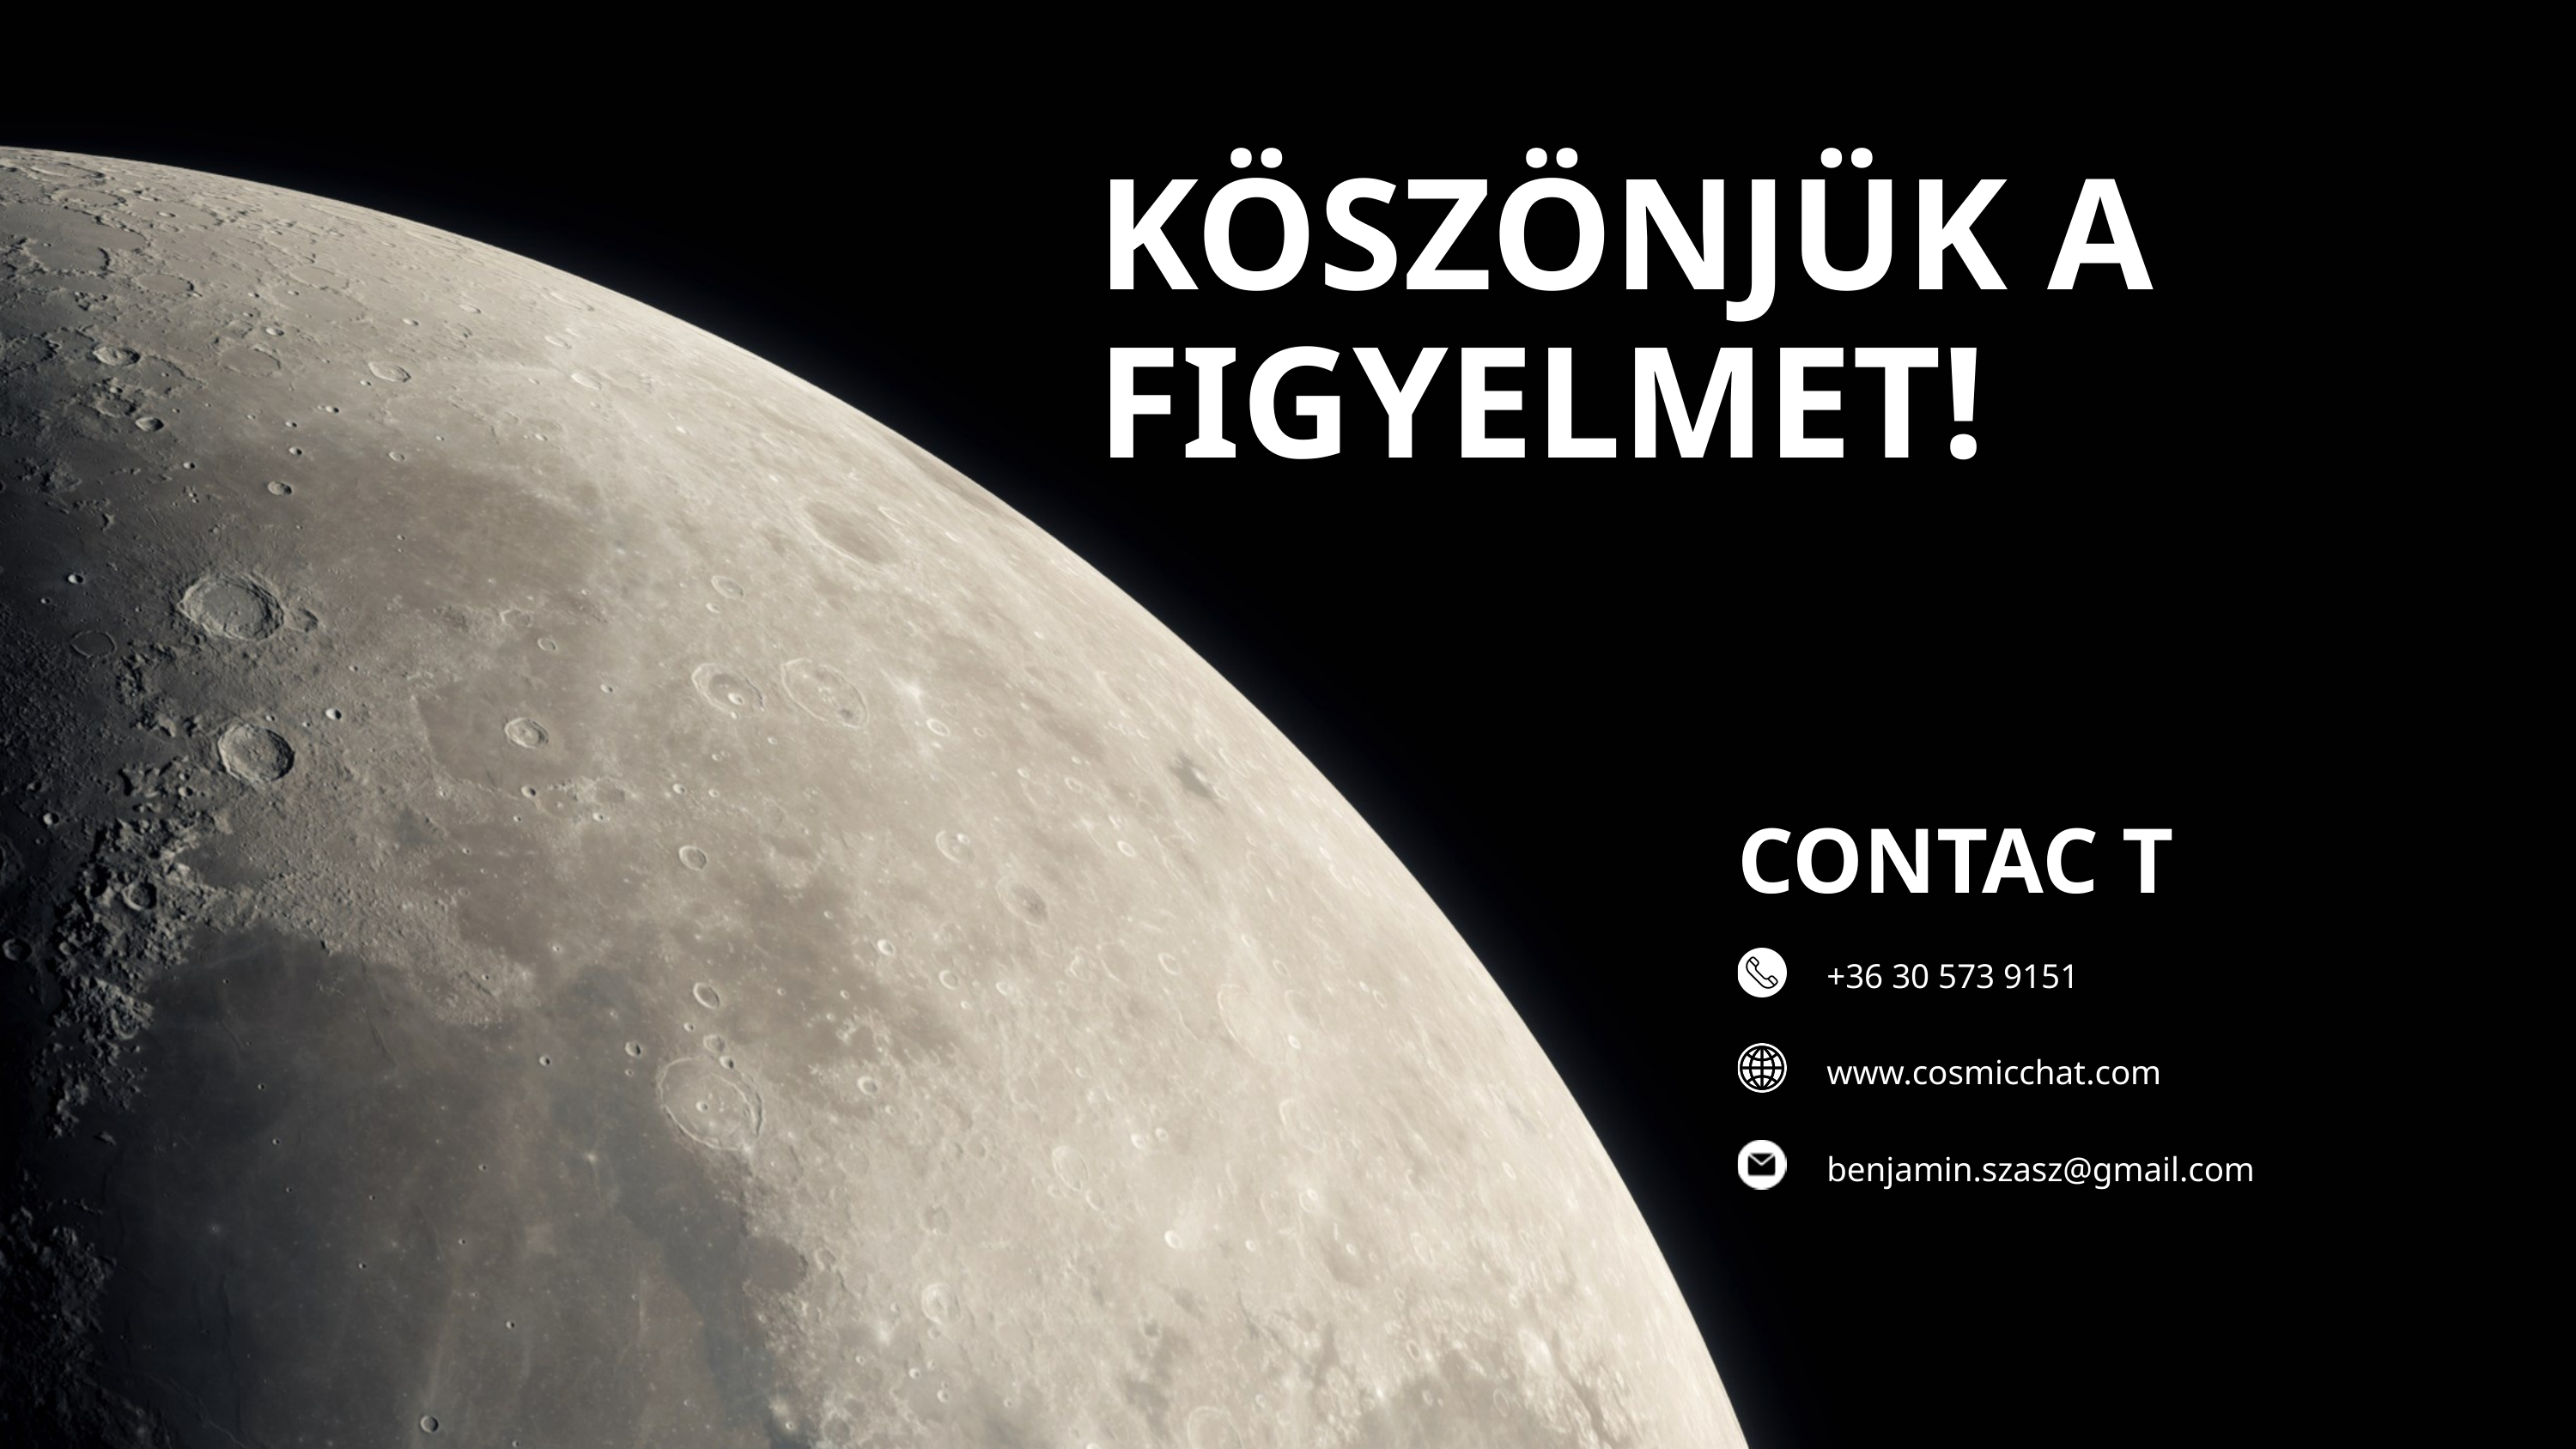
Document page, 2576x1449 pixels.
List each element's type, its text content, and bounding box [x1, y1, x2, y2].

text_box [0, 0, 2576, 1449]
text_box www.cosmicchat.com [1826, 1044, 2314, 1091]
text_box +36 30 573 9151 [1826, 949, 2314, 995]
text_box [1737, 1140, 1787, 1190]
text_box KÖSZÖNJÜK A FIGYELMET! [1097, 153, 2286, 489]
text_box CONTAC T [1737, 785, 2432, 911]
text_box [1737, 1043, 1787, 1094]
text_box benjamin.szasz@gmail.com [1826, 1142, 2314, 1189]
text_box [1737, 948, 1787, 997]
